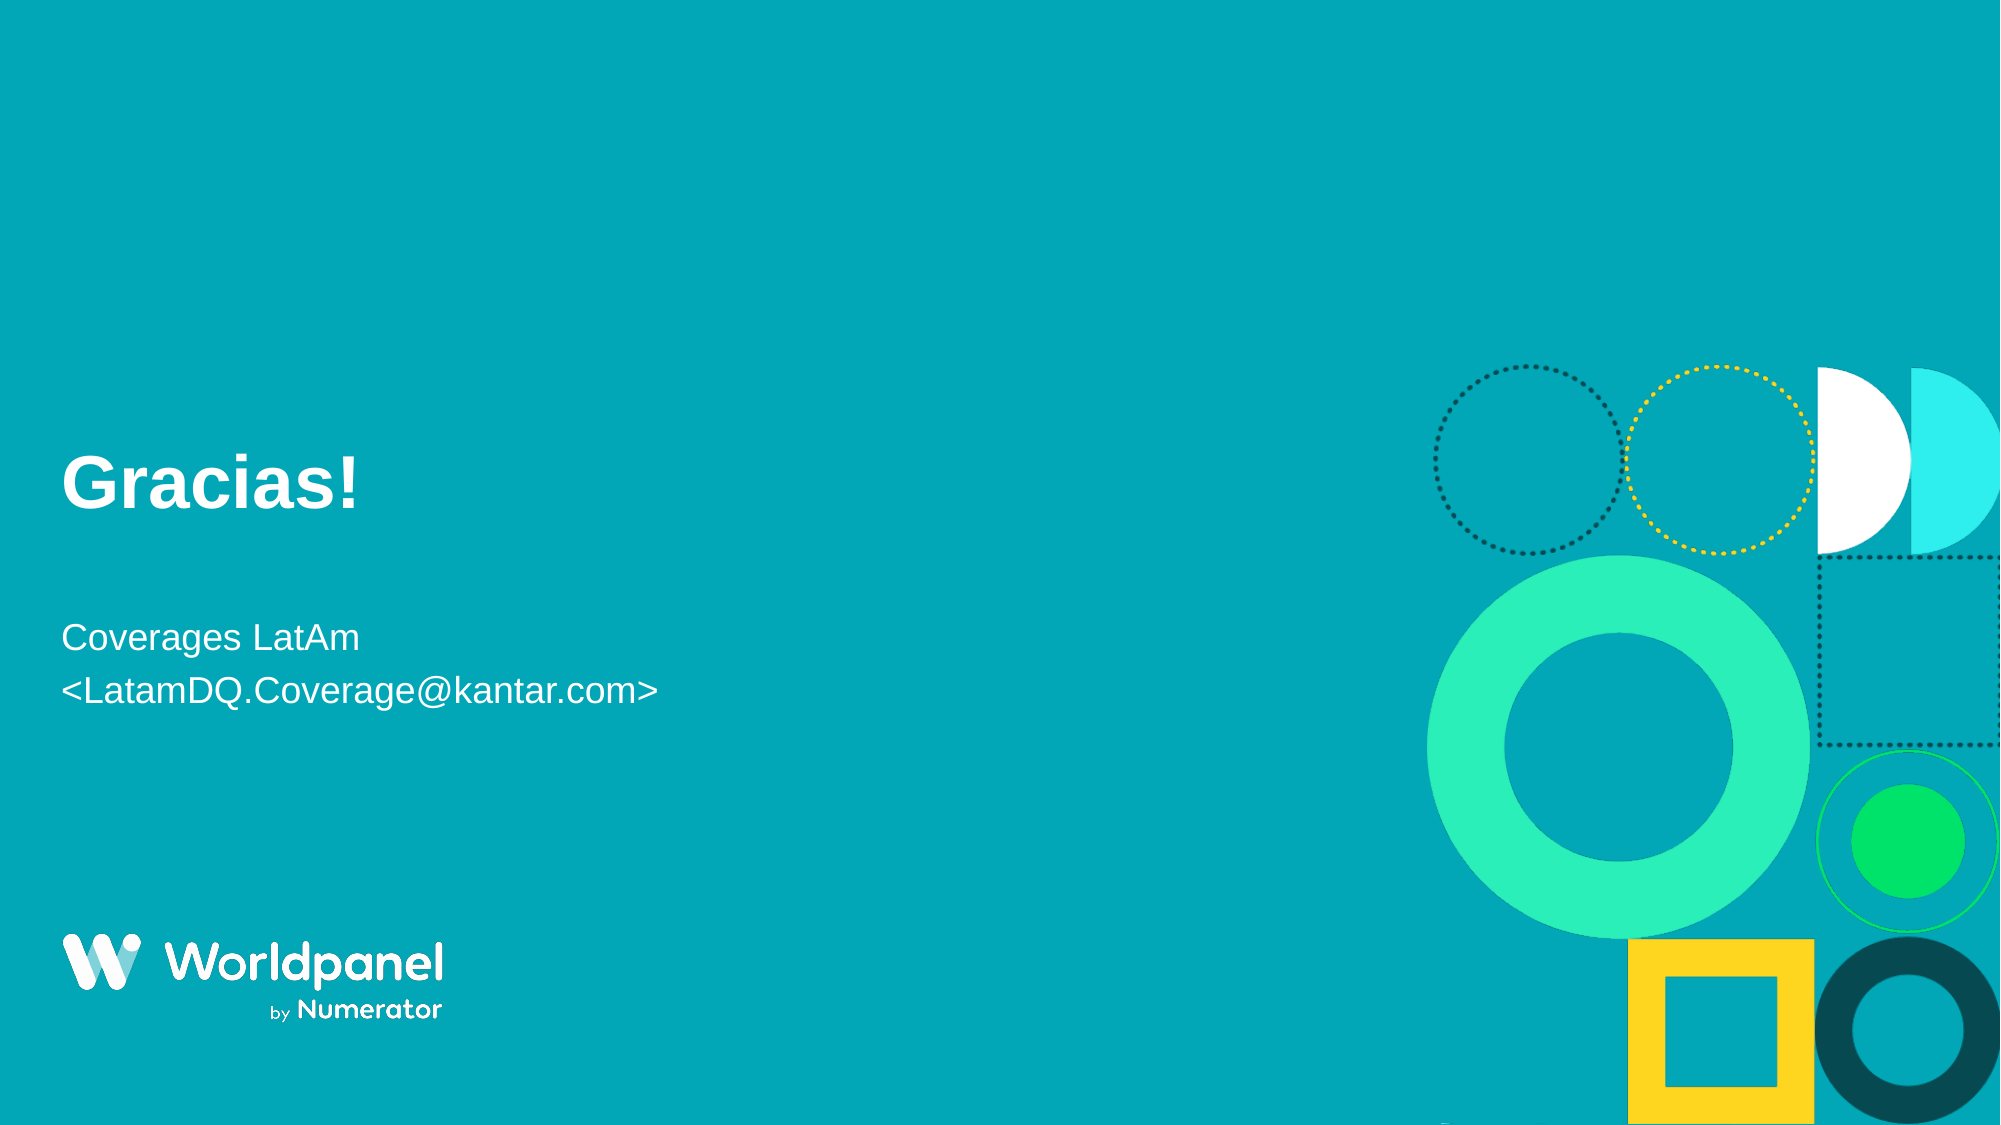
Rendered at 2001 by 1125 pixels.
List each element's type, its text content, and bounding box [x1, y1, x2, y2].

picture [1427, 261, 2000, 1124]
list Coverages LatAm <LatamDQ.Coverage@kantar.com> [60, 617, 1269, 669]
title Gracias! [60, 433, 639, 522]
picture [60, 925, 457, 1030]
